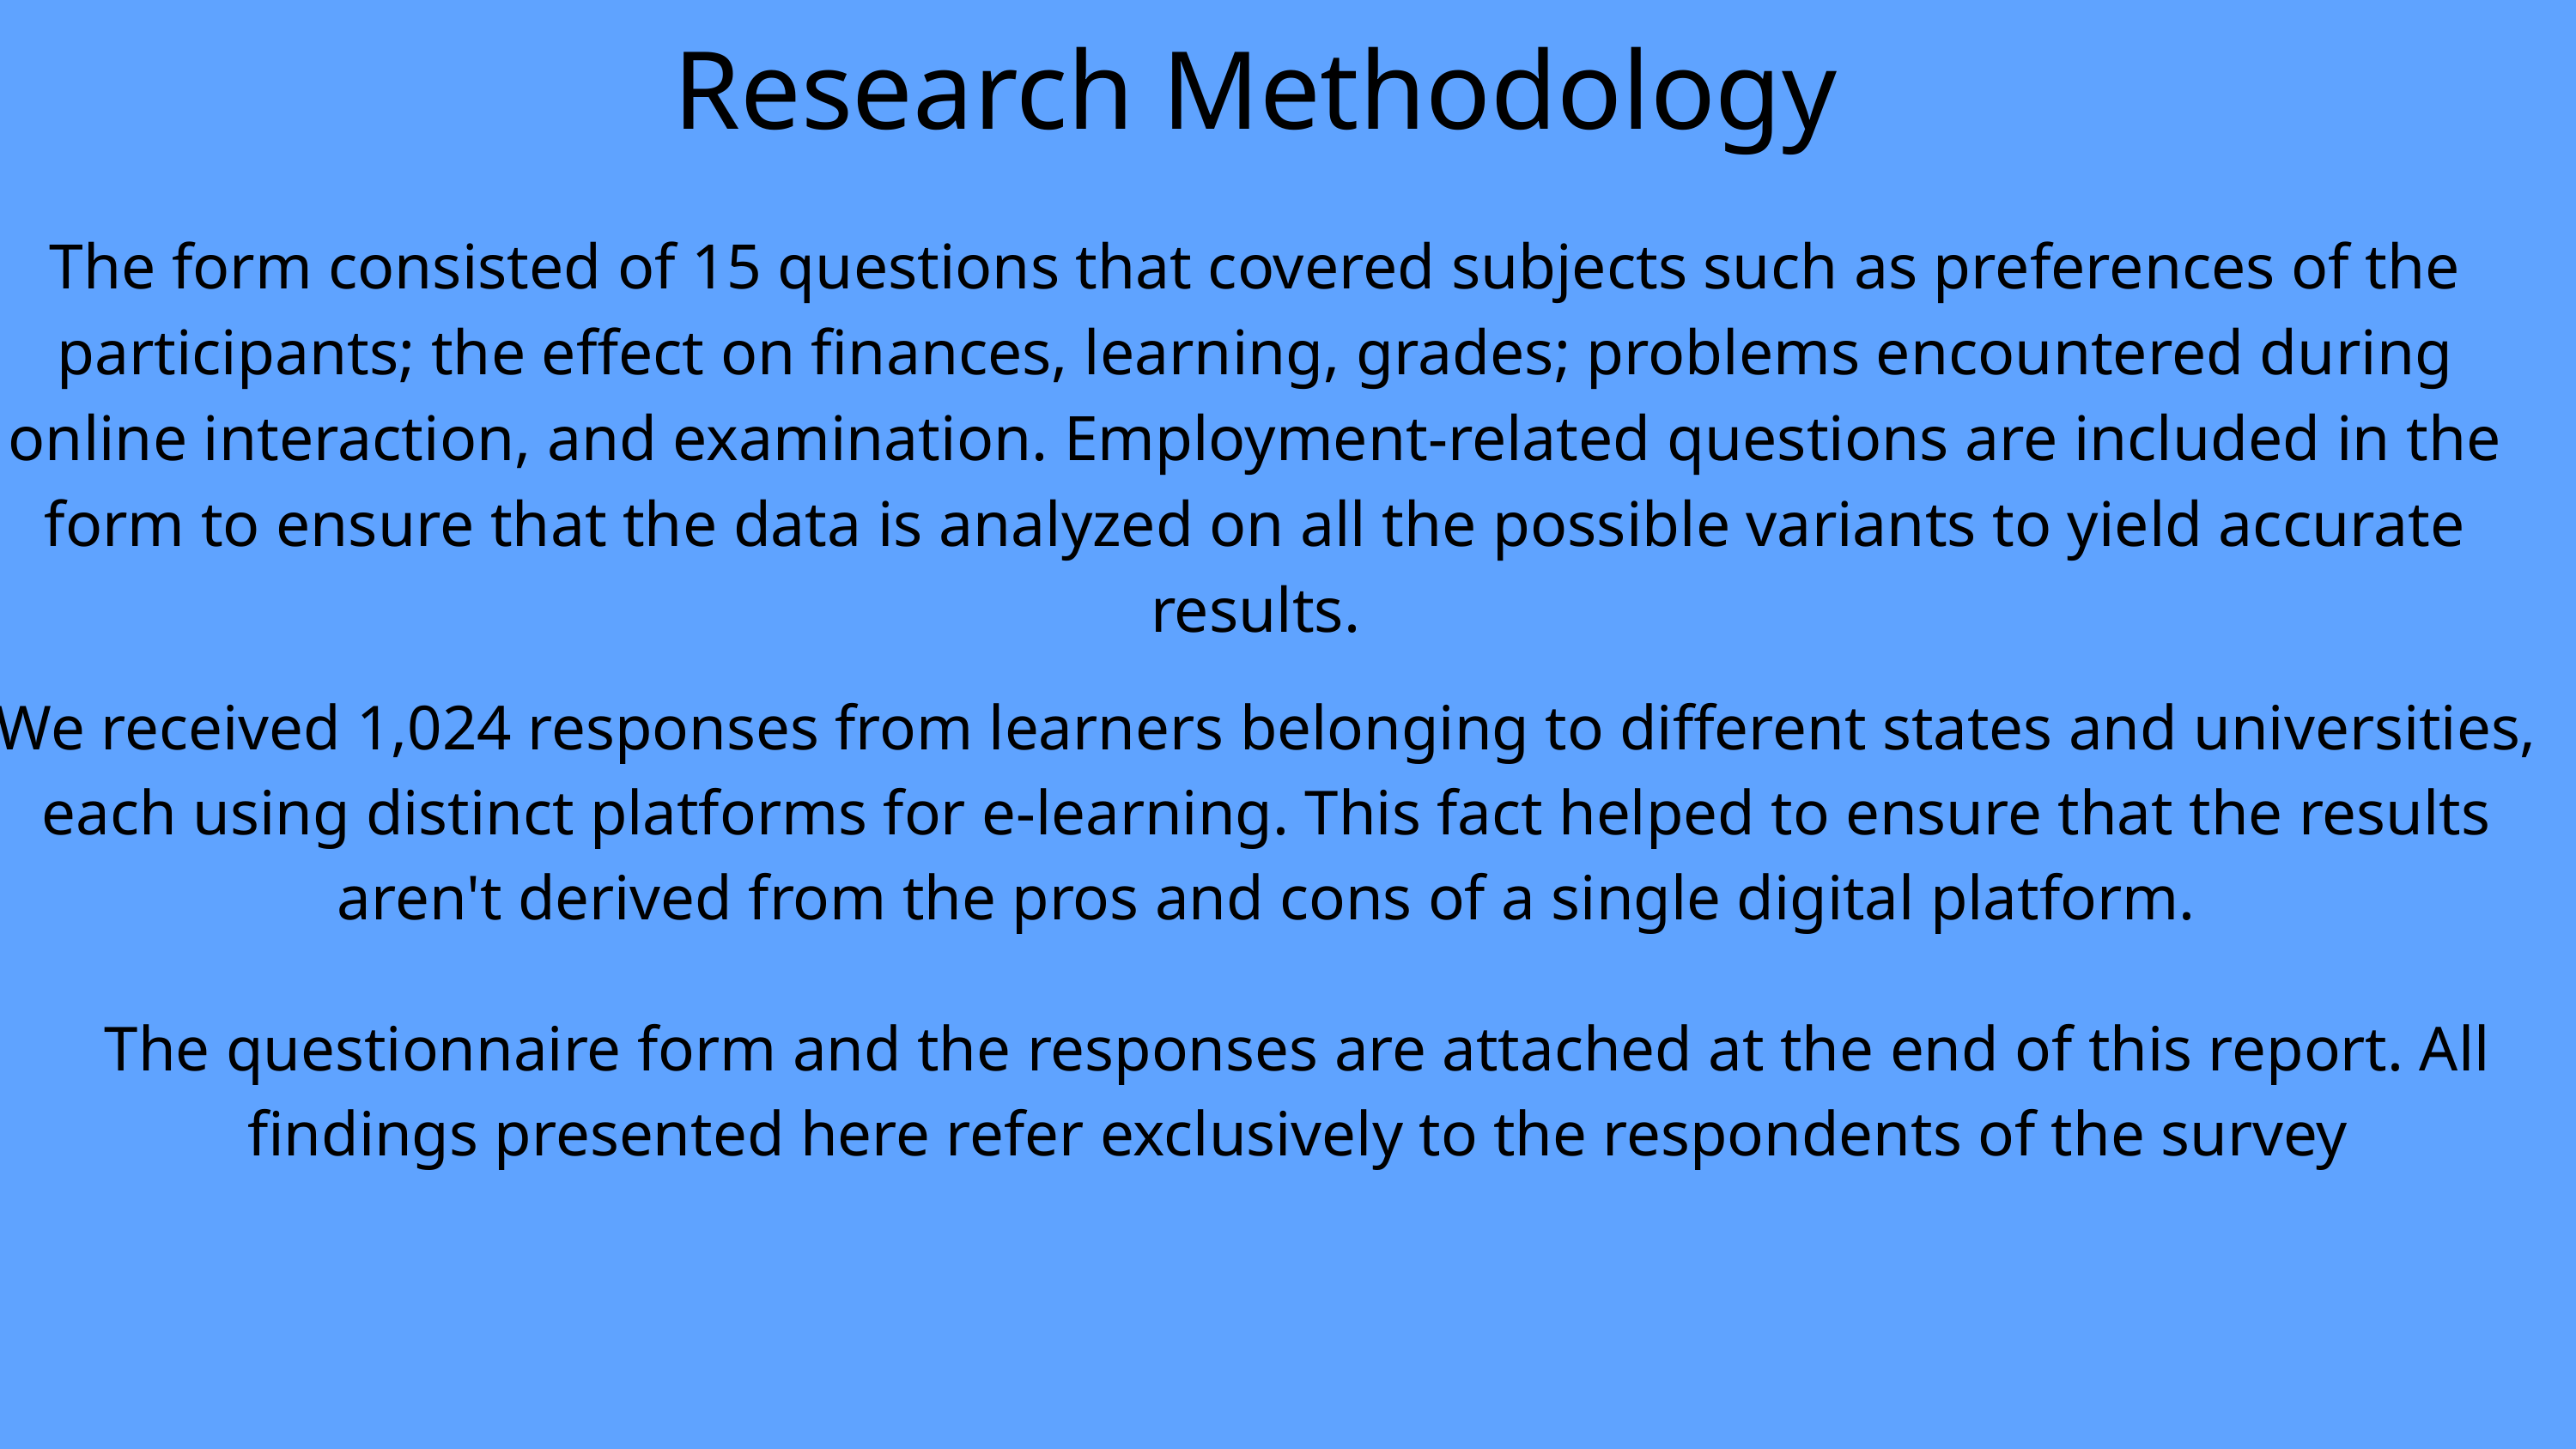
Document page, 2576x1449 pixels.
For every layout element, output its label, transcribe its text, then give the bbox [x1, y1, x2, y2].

text_box The form consisted of 15 questions that covered subjects such as preferences of the participants; the effect on finances, learning, grades; problems encountered during online interaction, and examination. Employment-related questions are included in the form to ensure that the data is analyzed on all the possible variants to yield accurate results. [0, 215, 2532, 645]
text_box The questionnaire form and the responses are attached at the end of this report. All findings presented here refer exclusively to the respondents of the survey [41, 997, 2555, 1168]
text_box We received 1,024 responses from learners belonging to different states and universities, each using distinct platforms for e-learning. This fact helped to ensure that the results aren't derived from the pros and cons of a single digital platform. [0, 676, 2555, 932]
text_box Research Methodology [618, 0, 1893, 150]
